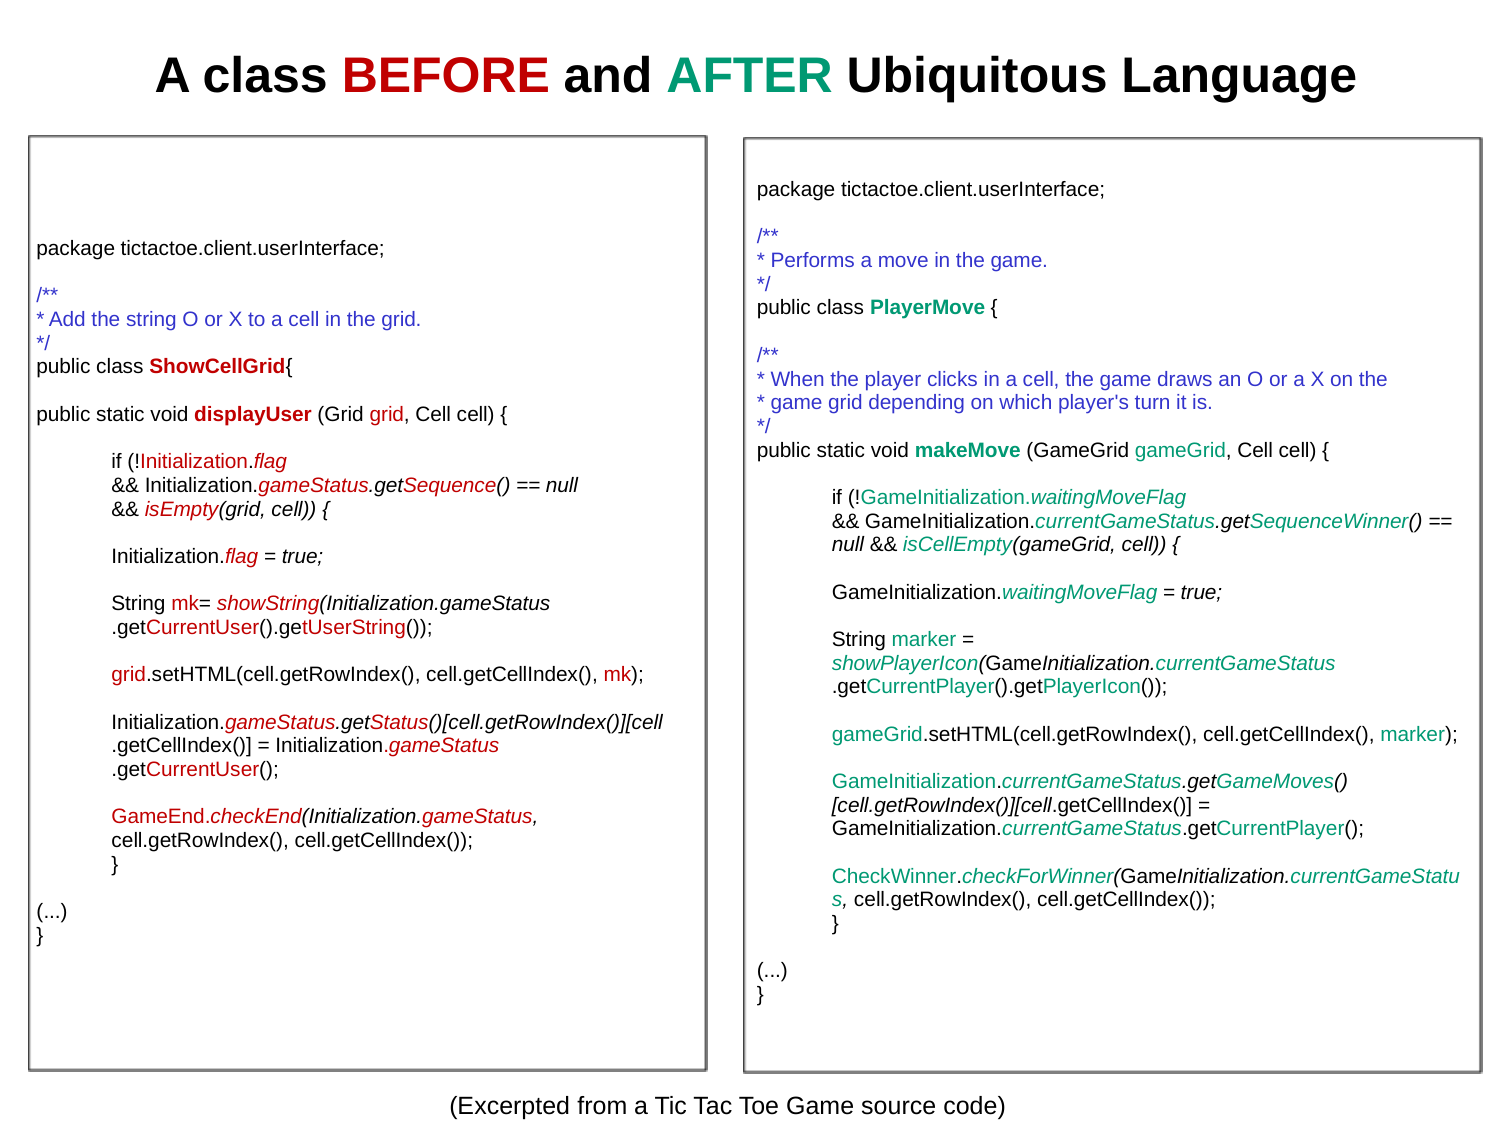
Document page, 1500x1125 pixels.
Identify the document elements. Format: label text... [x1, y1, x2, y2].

picture [27, 135, 708, 1073]
text_box A class BEFORE and AFTER Ubiquitous Language [59, 46, 1453, 104]
picture [743, 136, 1483, 1074]
text_box (Excerpted from a Tic Tac Toe Game source code) [449, 1091, 1334, 1120]
